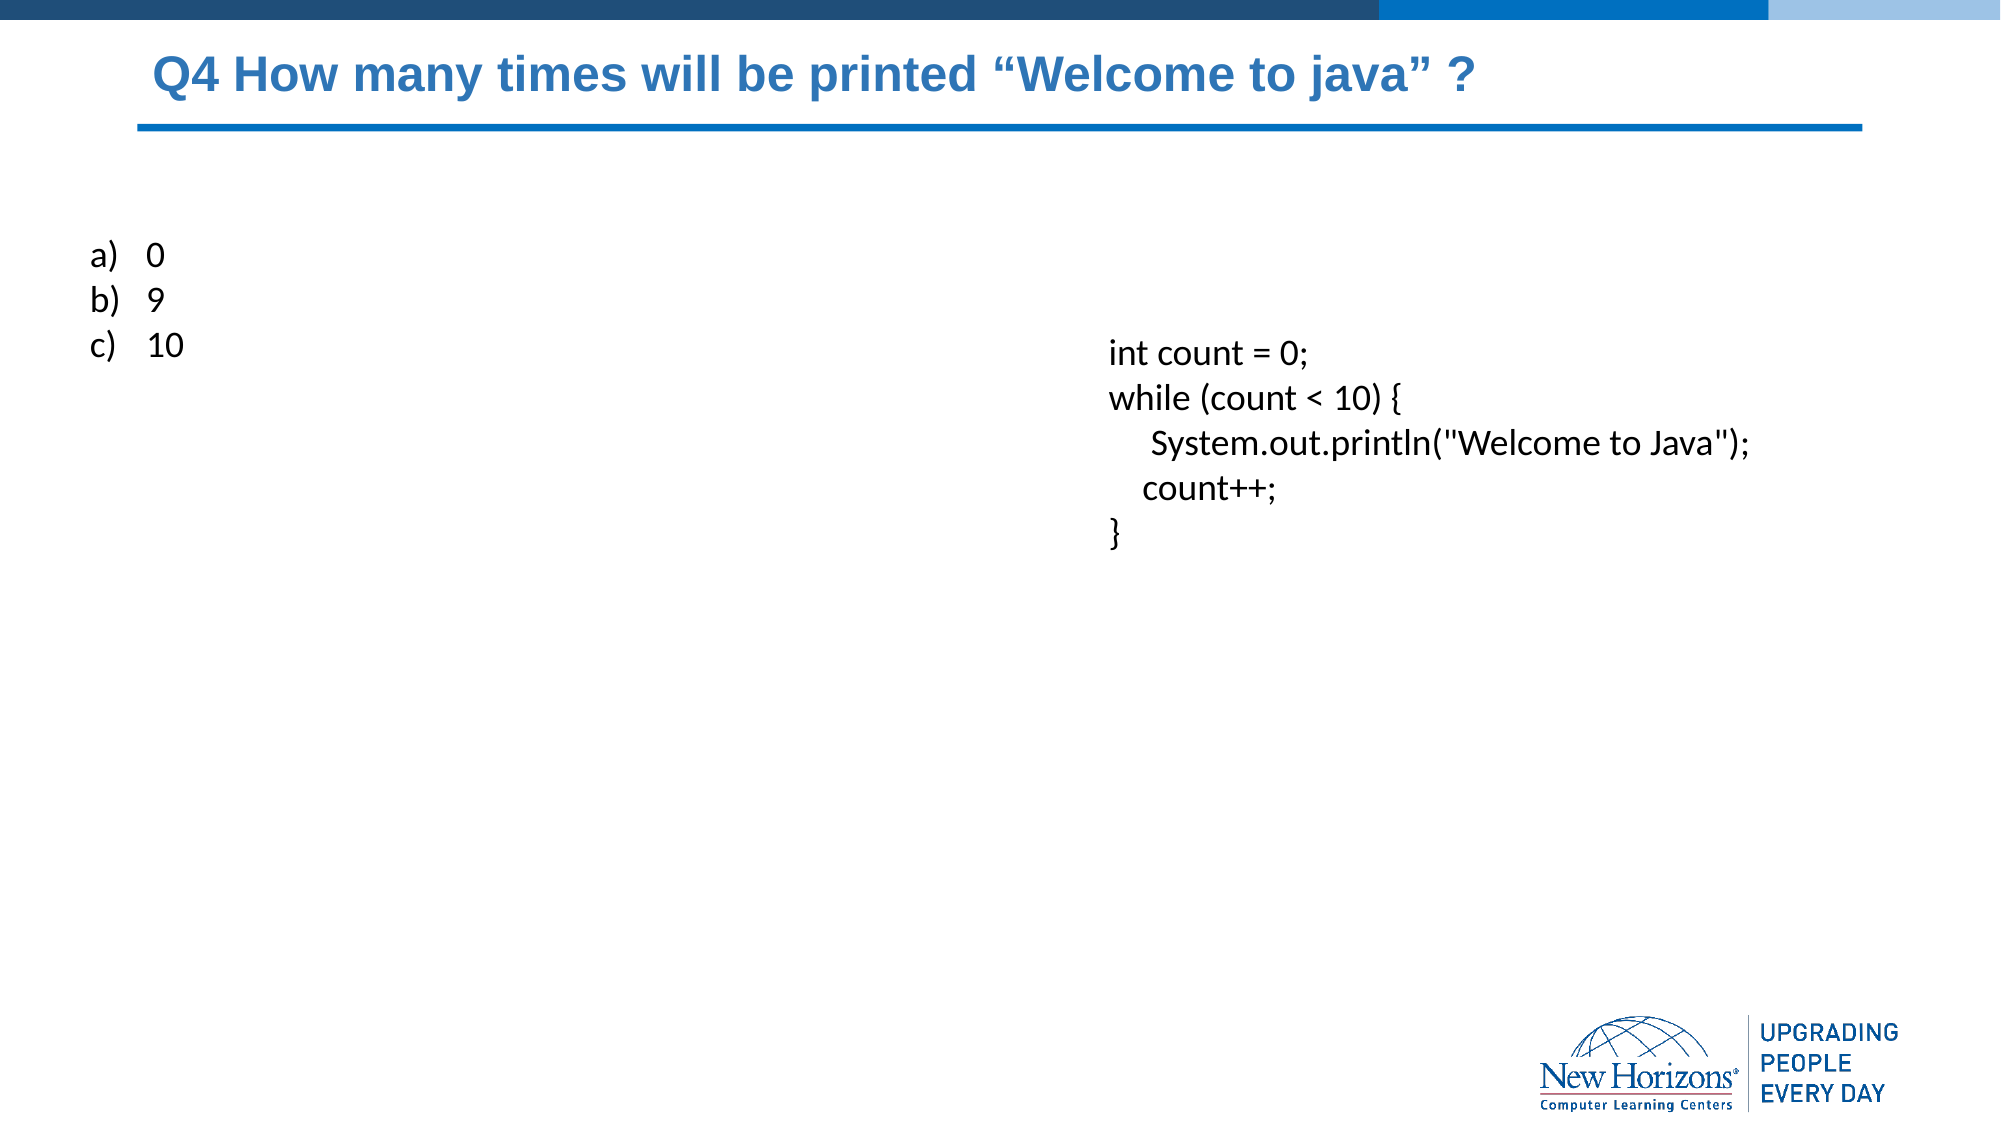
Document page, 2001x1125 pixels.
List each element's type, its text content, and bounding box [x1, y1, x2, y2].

title Q4 How many times will be printed “Welcome to java” ? [137, 36, 1863, 115]
picture [1537, 1010, 1904, 1114]
text_box 0 9 10 [75, 222, 1032, 373]
text_box int count = 0; while (count < 10) { System.out.println("Welcome to Java"); count++; } [1093, 320, 1863, 560]
